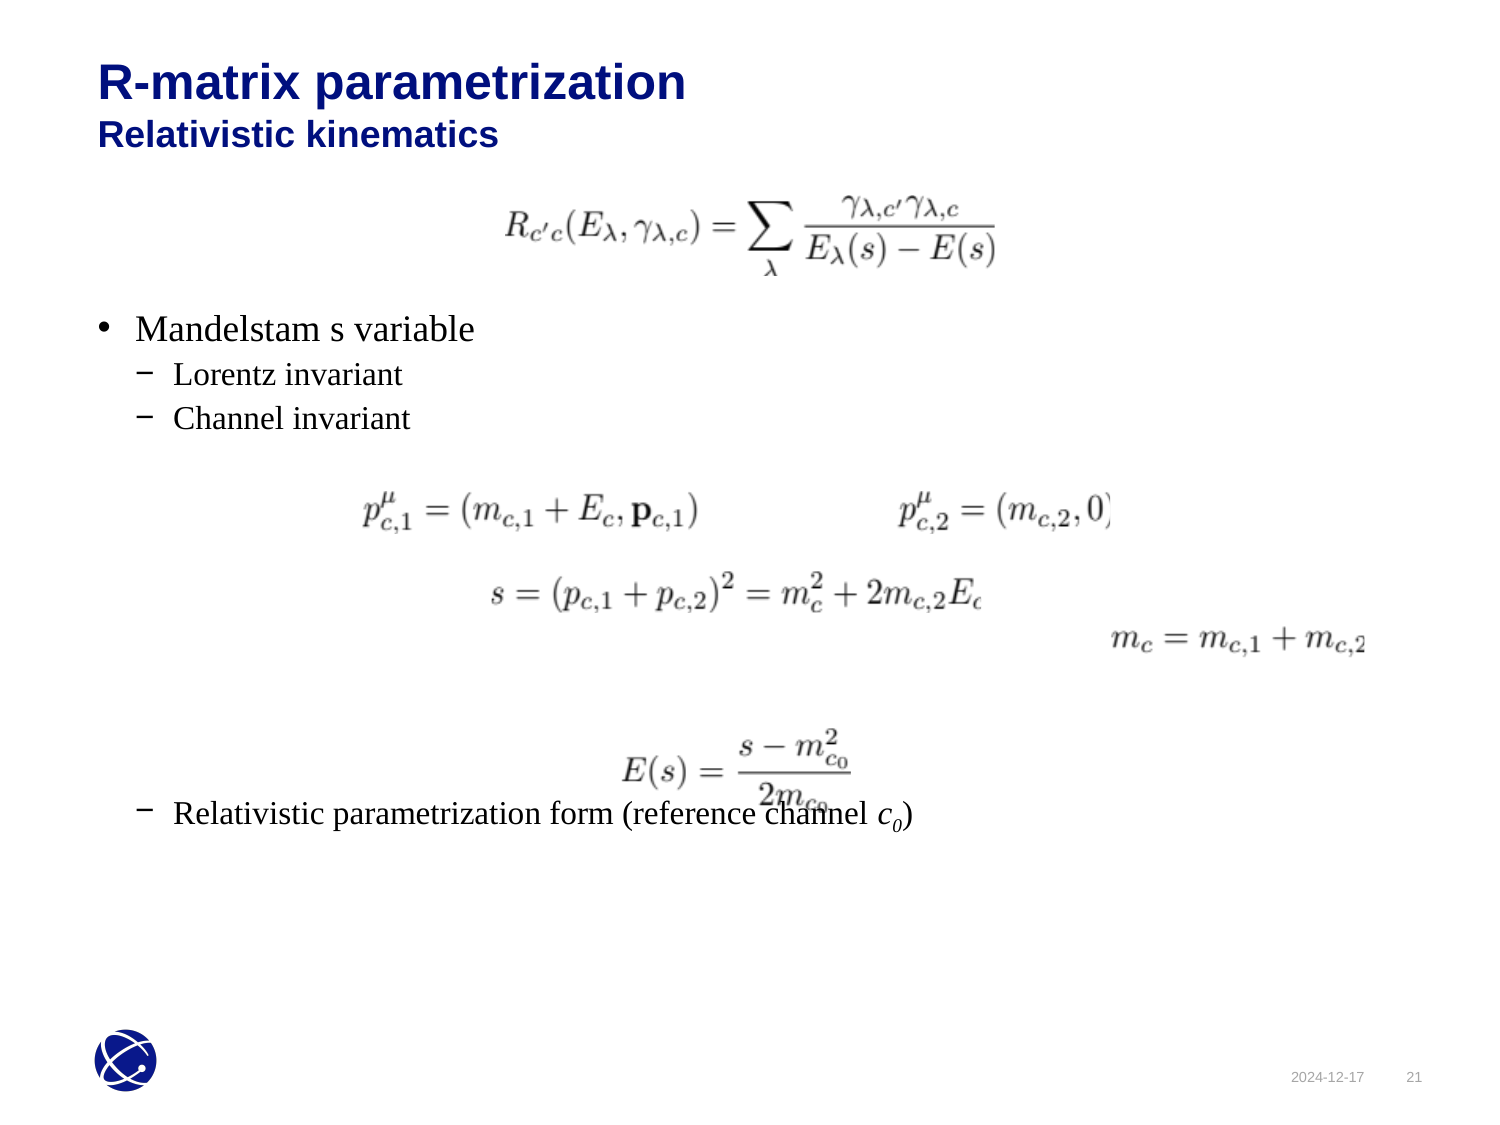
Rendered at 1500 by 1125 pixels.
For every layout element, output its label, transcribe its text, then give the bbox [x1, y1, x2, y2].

list R-matrix parametrization Relativistic kinematics [97, 49, 1409, 196]
picture [505, 195, 995, 276]
picture [491, 570, 982, 613]
picture [621, 727, 851, 813]
picture [362, 491, 1111, 534]
list Mandelstam s variable Lorentz invariant Channel invariant Relativistic parametrization form (reference channel c0) [97, 304, 1409, 1015]
picture [90, 1025, 161, 1096]
picture [1110, 626, 1365, 658]
